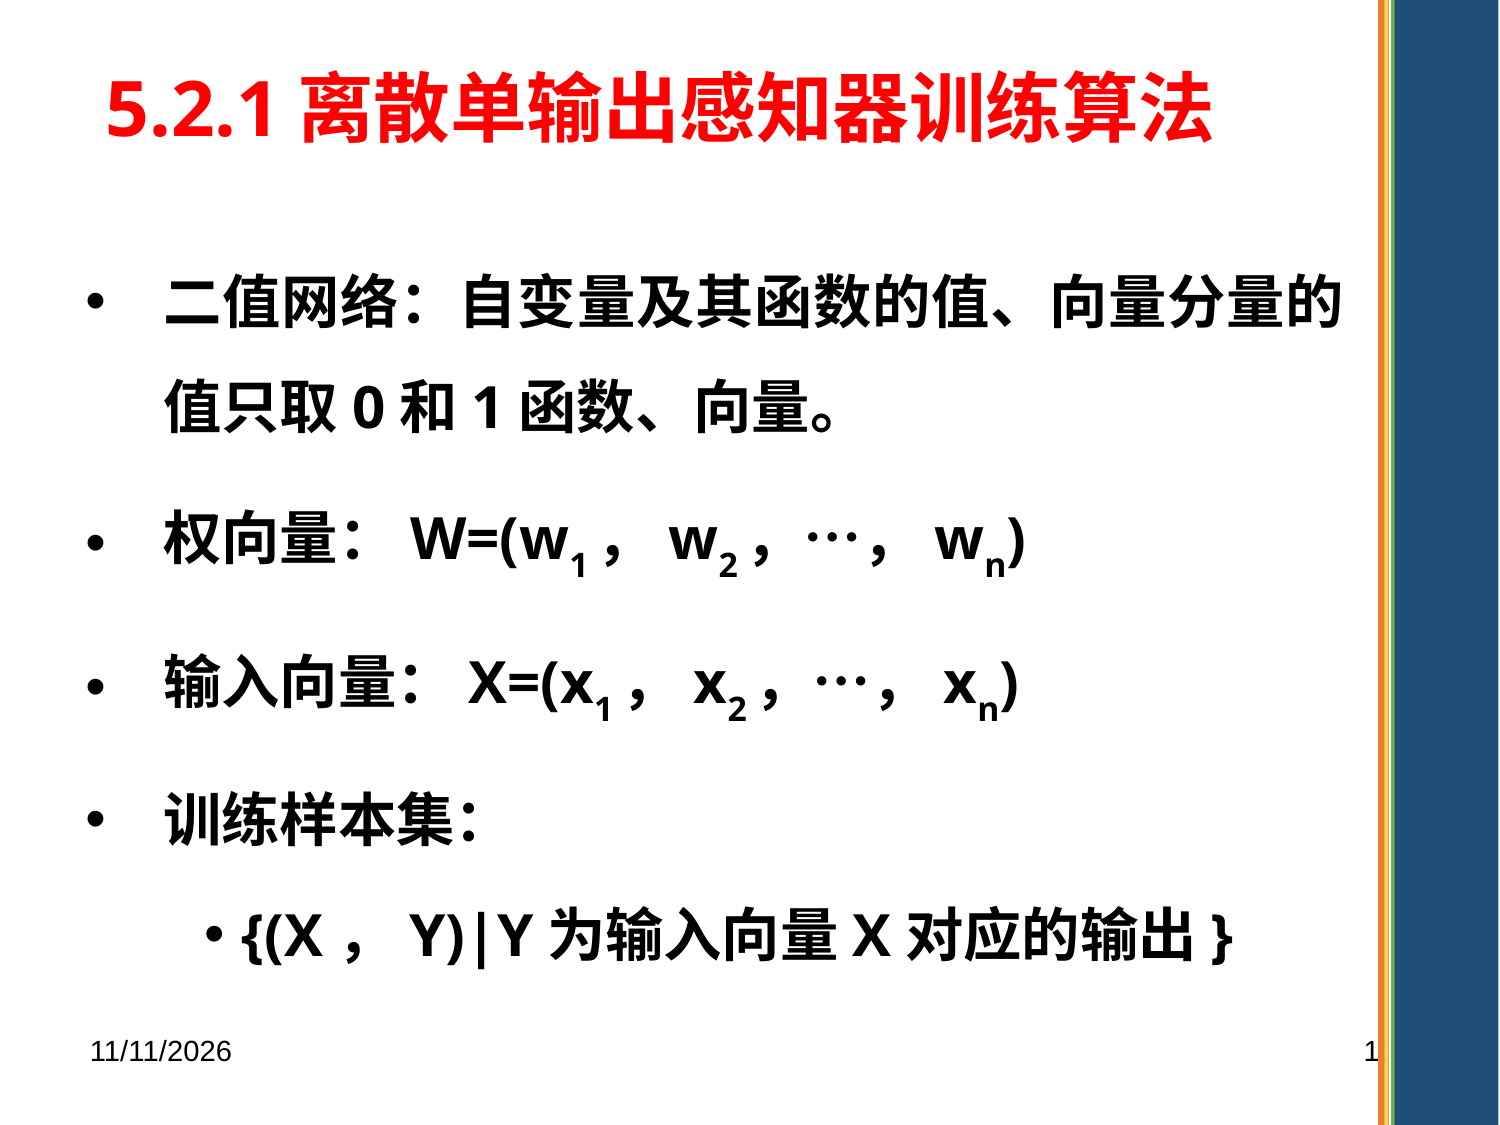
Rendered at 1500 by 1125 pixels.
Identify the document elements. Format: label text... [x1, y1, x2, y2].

title 5.2.1离散单输出感知器训练算法 [90, 52, 1305, 171]
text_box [1378, 0, 1499, 1125]
text_box 2025/9/30 [75, 1024, 425, 1103]
list 二值网络：自变量及其函数的值、向量分量的值只取0和1函数、向量。 权向量：W=(w1，w2，…，wn) 输入向量：X=(x1，x2，…，xn) 训练样本集： {(X，Y)|Y为输入向量X对应的输出} [70, 222, 1359, 1008]
text_box 112 [1074, 1024, 1378, 1103]
